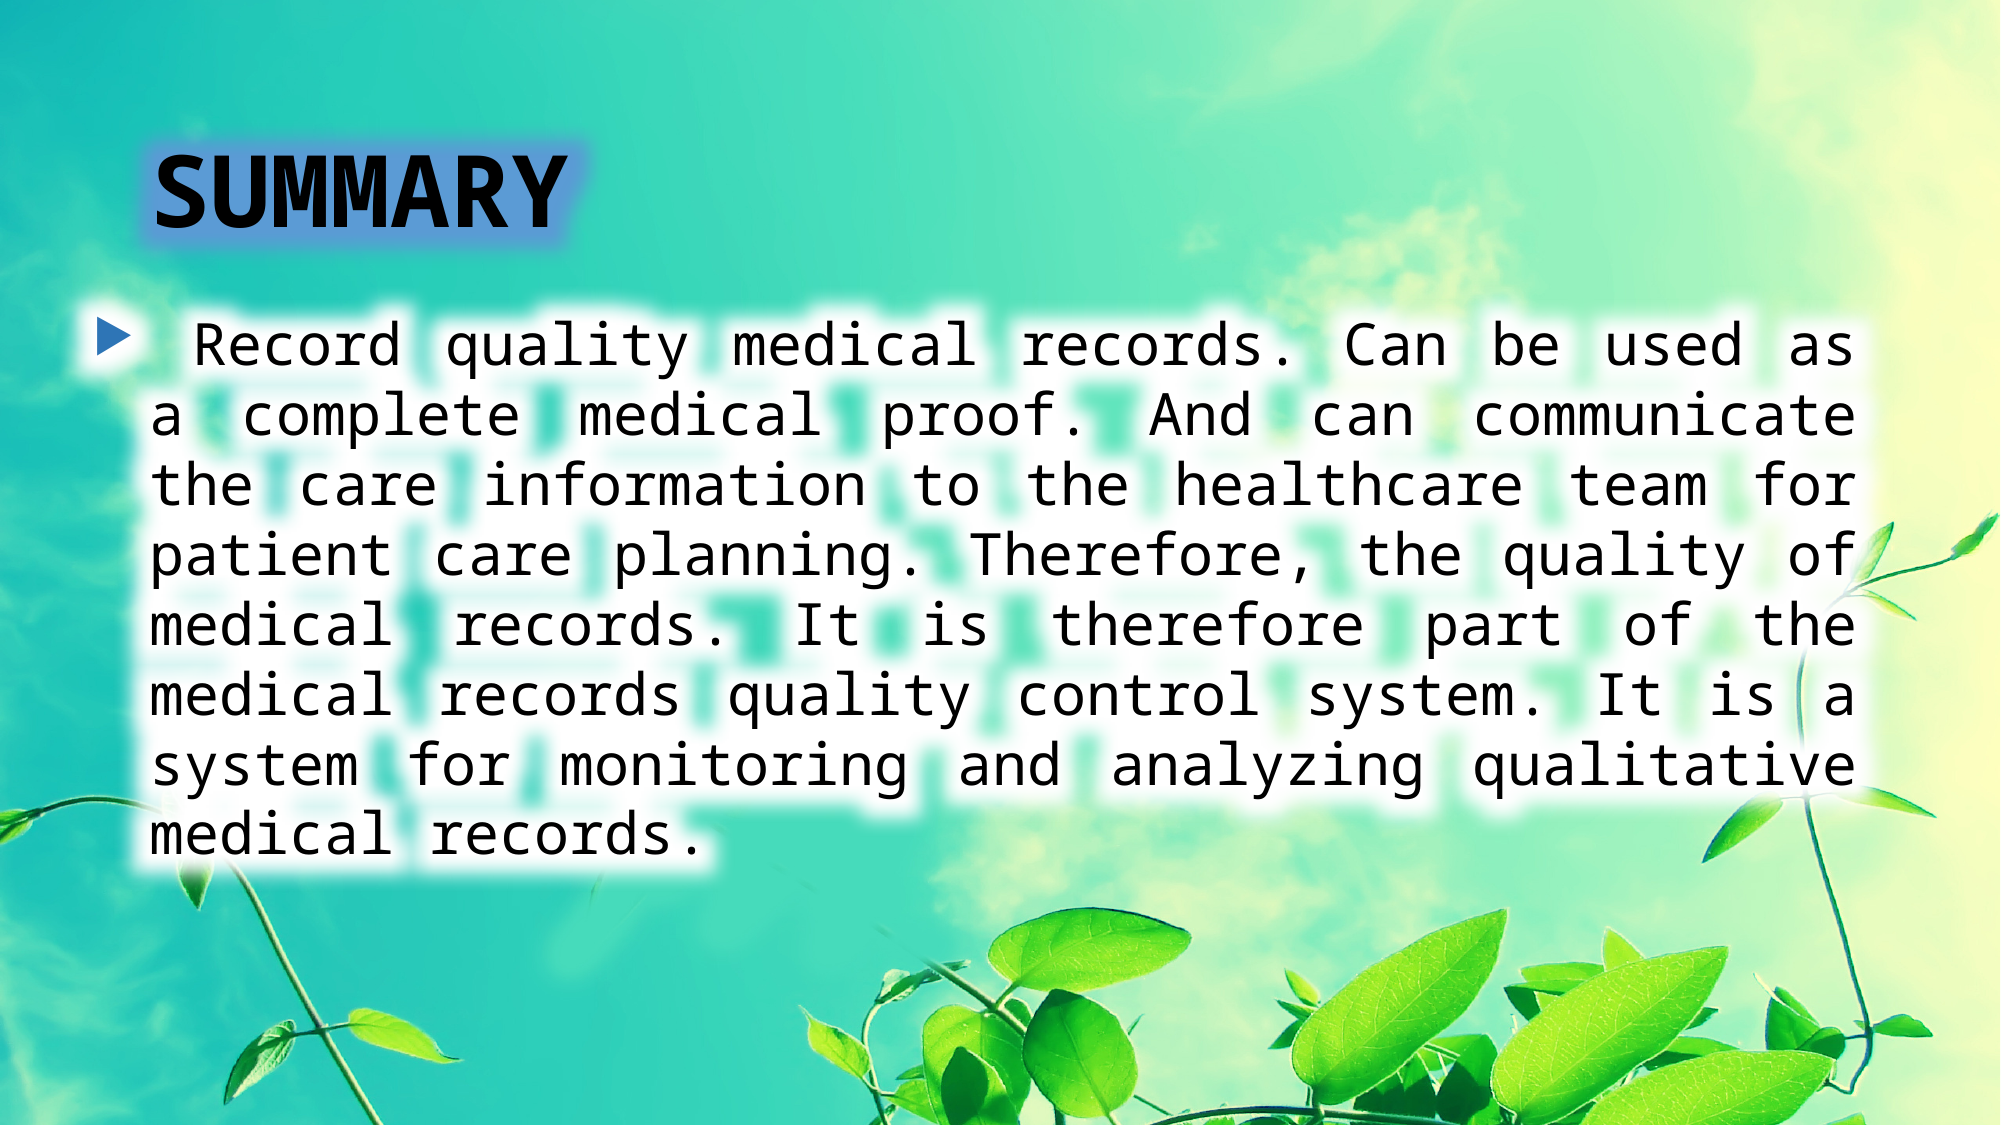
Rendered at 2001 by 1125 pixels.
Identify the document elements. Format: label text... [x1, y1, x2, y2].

text_box Record quality medical records. Can be used as a complete medical proof. And can communicate the care information to the healthcare team for patient care planning. Therefore, the quality of medical records. It is therefore part of the medical records quality control system. It is a system for monitoring and analyzing qualitative medical records. [77, 300, 1873, 1020]
picture [0, 0, 2001, 1125]
text_box SUMMARY [135, 38, 1547, 256]
